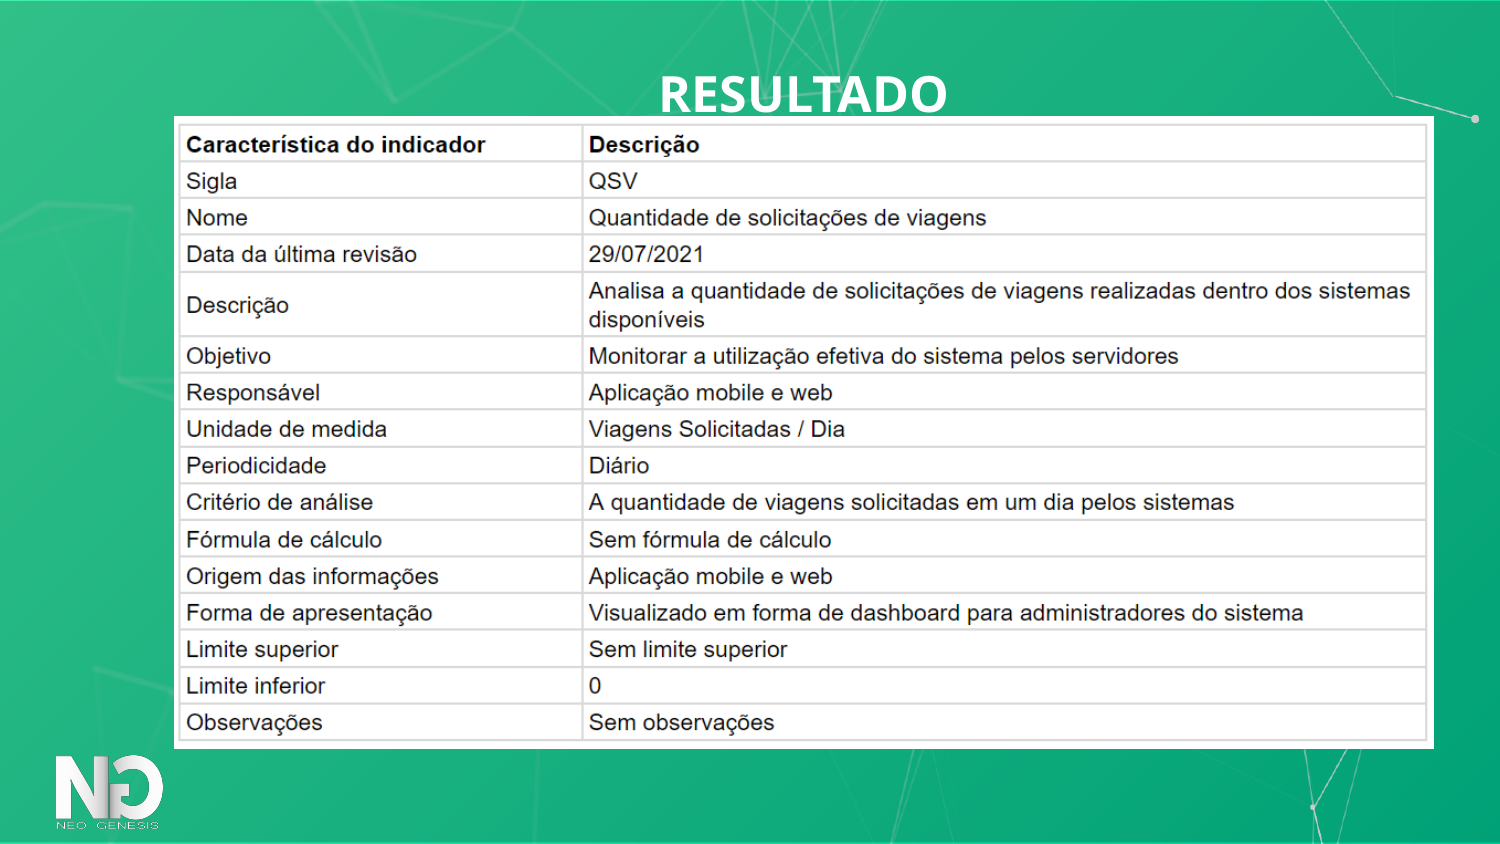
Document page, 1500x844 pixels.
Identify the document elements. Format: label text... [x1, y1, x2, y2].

text_box RESULTADO [443, 38, 1165, 104]
picture [56, 755, 163, 830]
text_box [0, 1, 1500, 843]
picture [174, 116, 1435, 749]
